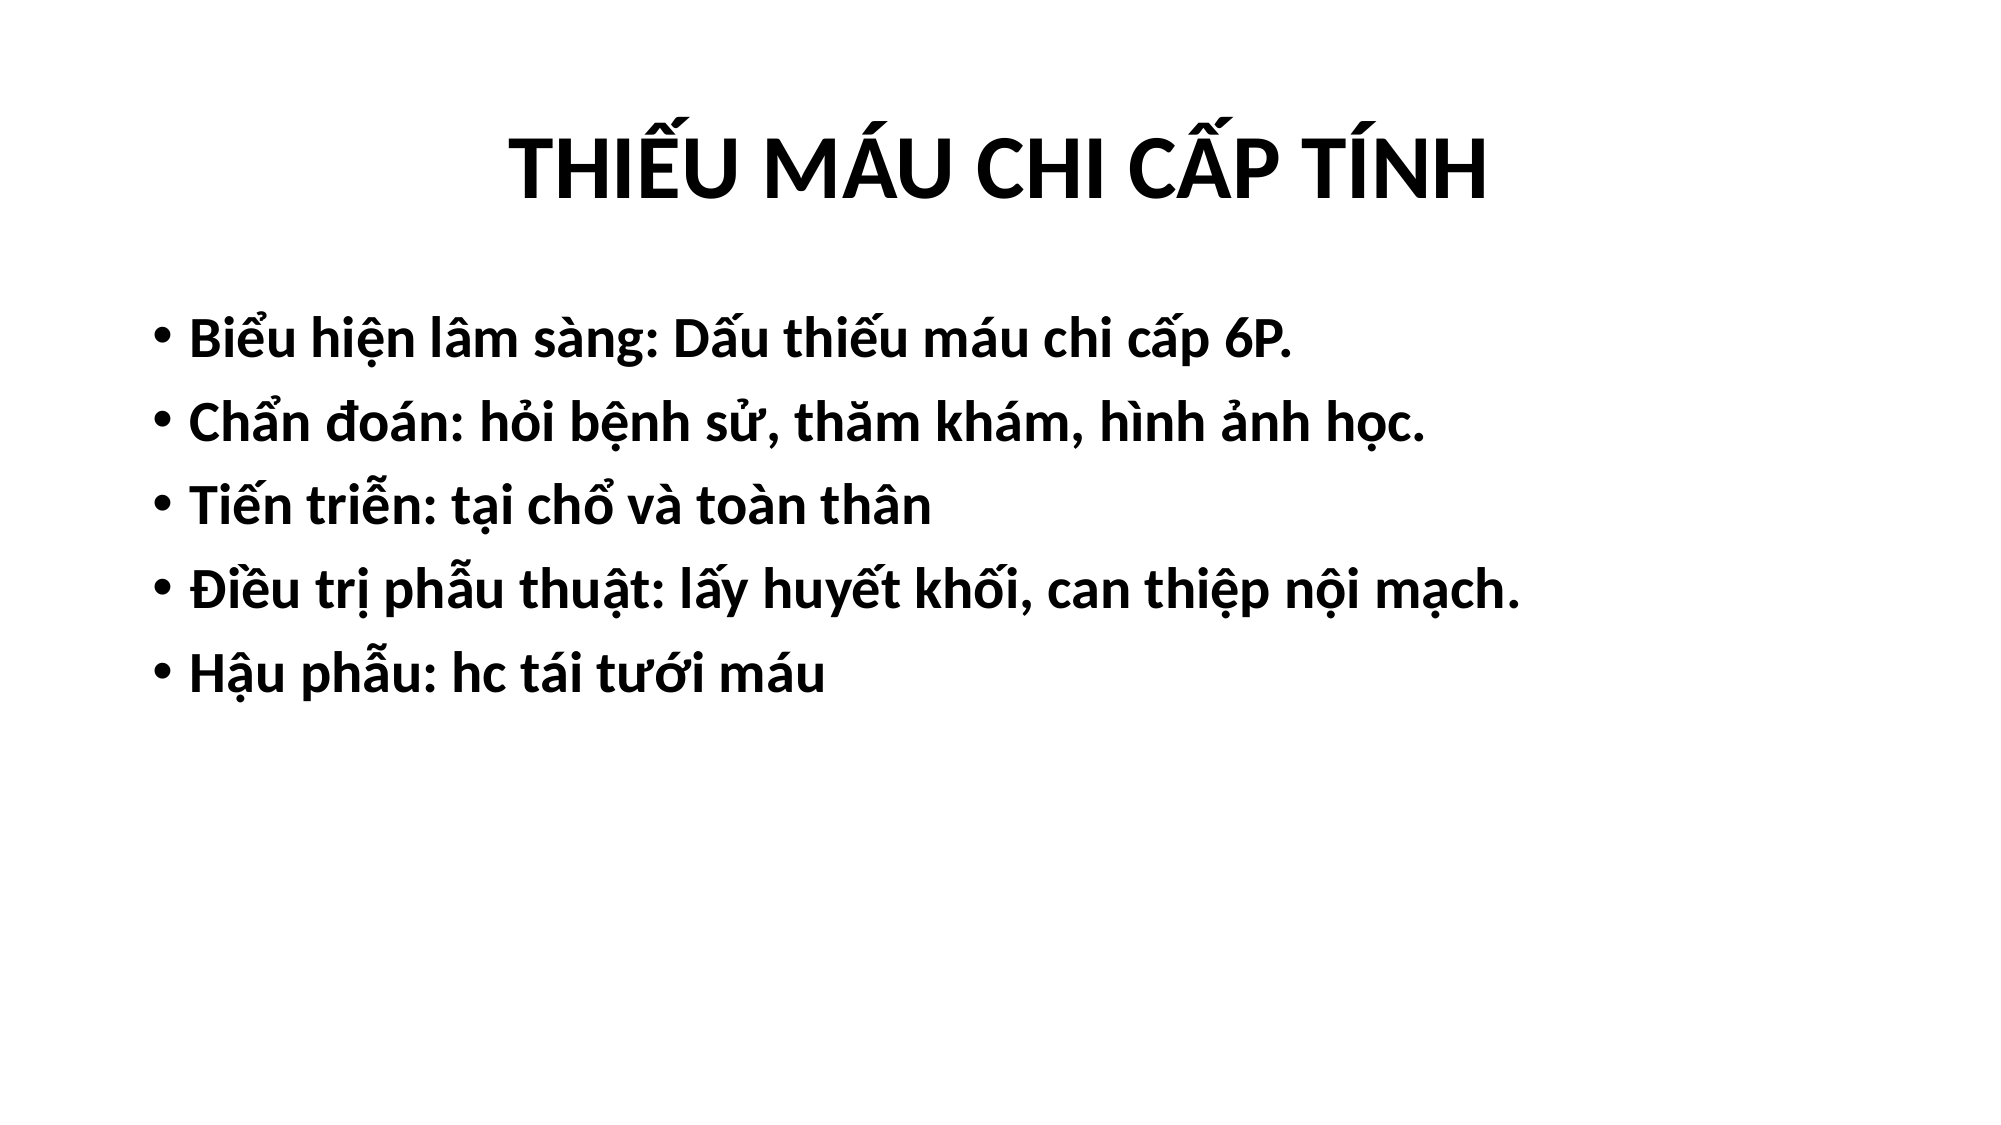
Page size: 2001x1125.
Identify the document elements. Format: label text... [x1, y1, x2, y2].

list Biểu hiện lâm sàng: Dấu thiếu máu chi cấp 6P. Chẩn đoán: hỏi bệnh sử, thăm khám, hình ảnh học. Tiến triễn: tại chổ và toàn thân Điều trị phẫu thuật: lấy huyết khối, can thiệp nội mạch. Hậu phẫu: hc tái tưới máu [137, 299, 1863, 1014]
title THIẾU MÁU CHI CẤP TÍNH [137, 59, 1863, 278]
